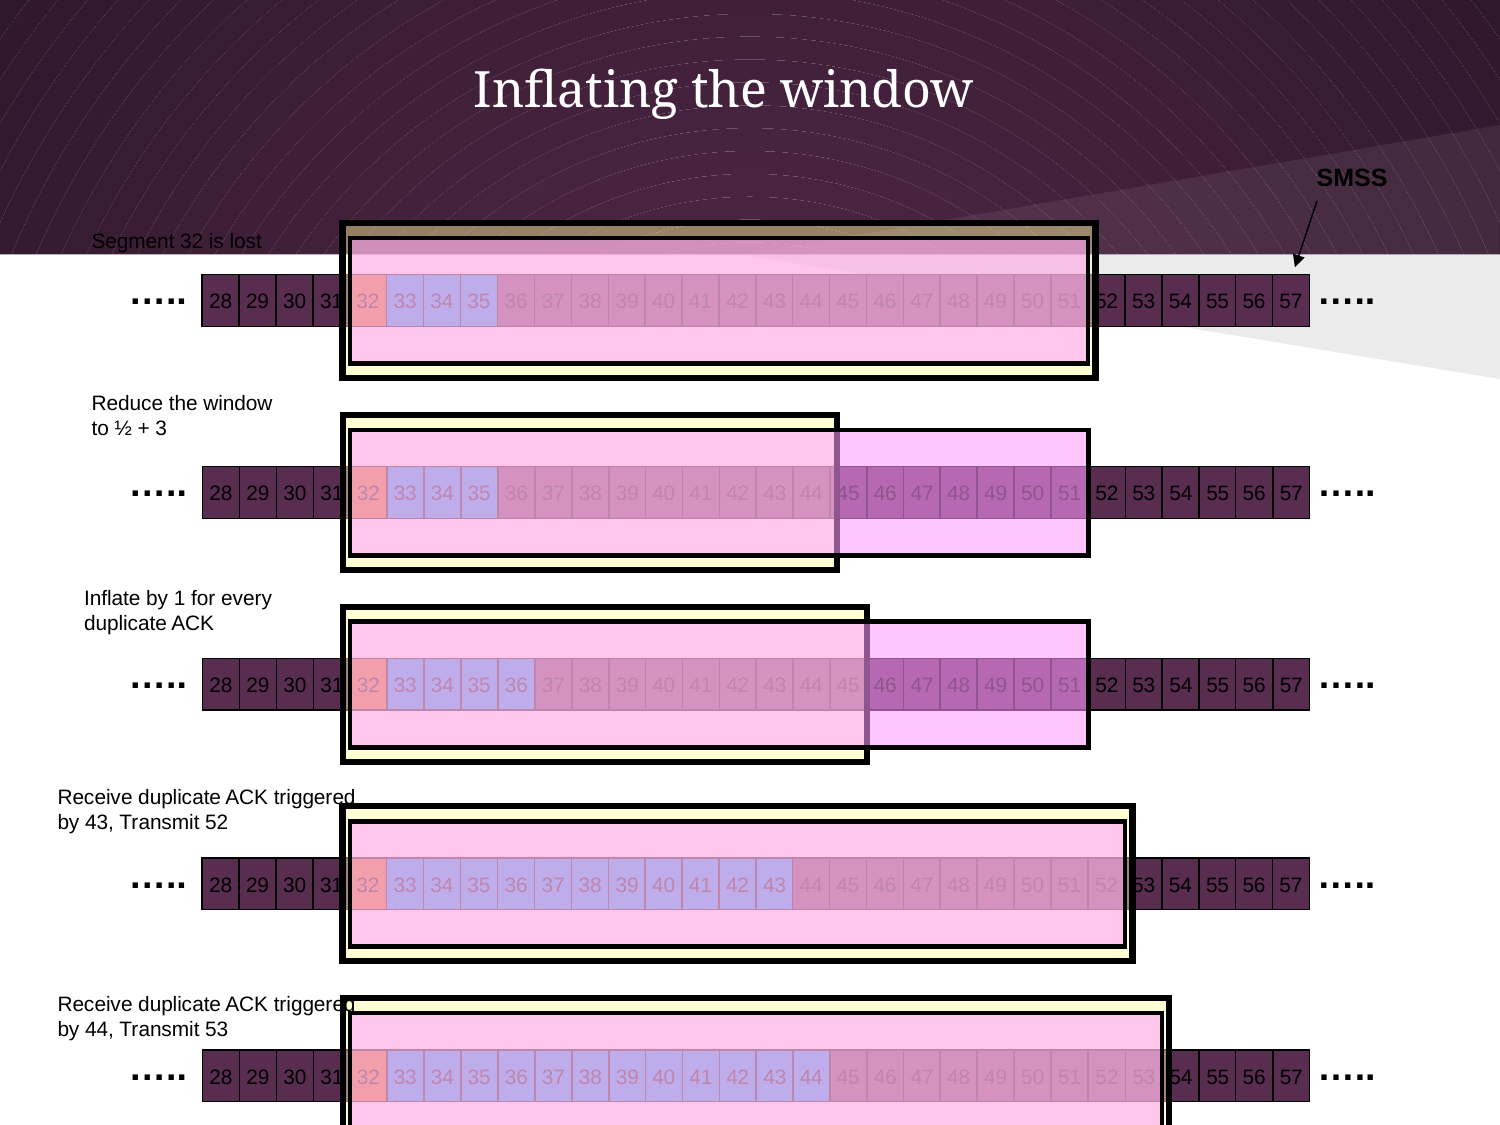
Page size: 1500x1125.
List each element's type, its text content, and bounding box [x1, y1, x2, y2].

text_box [76, 381, 1392, 571]
text_box SMSS [1301, 154, 1403, 199]
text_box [76, 219, 1391, 379]
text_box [42, 983, 1392, 1125]
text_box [42, 776, 1391, 962]
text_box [69, 577, 1392, 763]
title Inflating the window [86, 0, 1362, 181]
